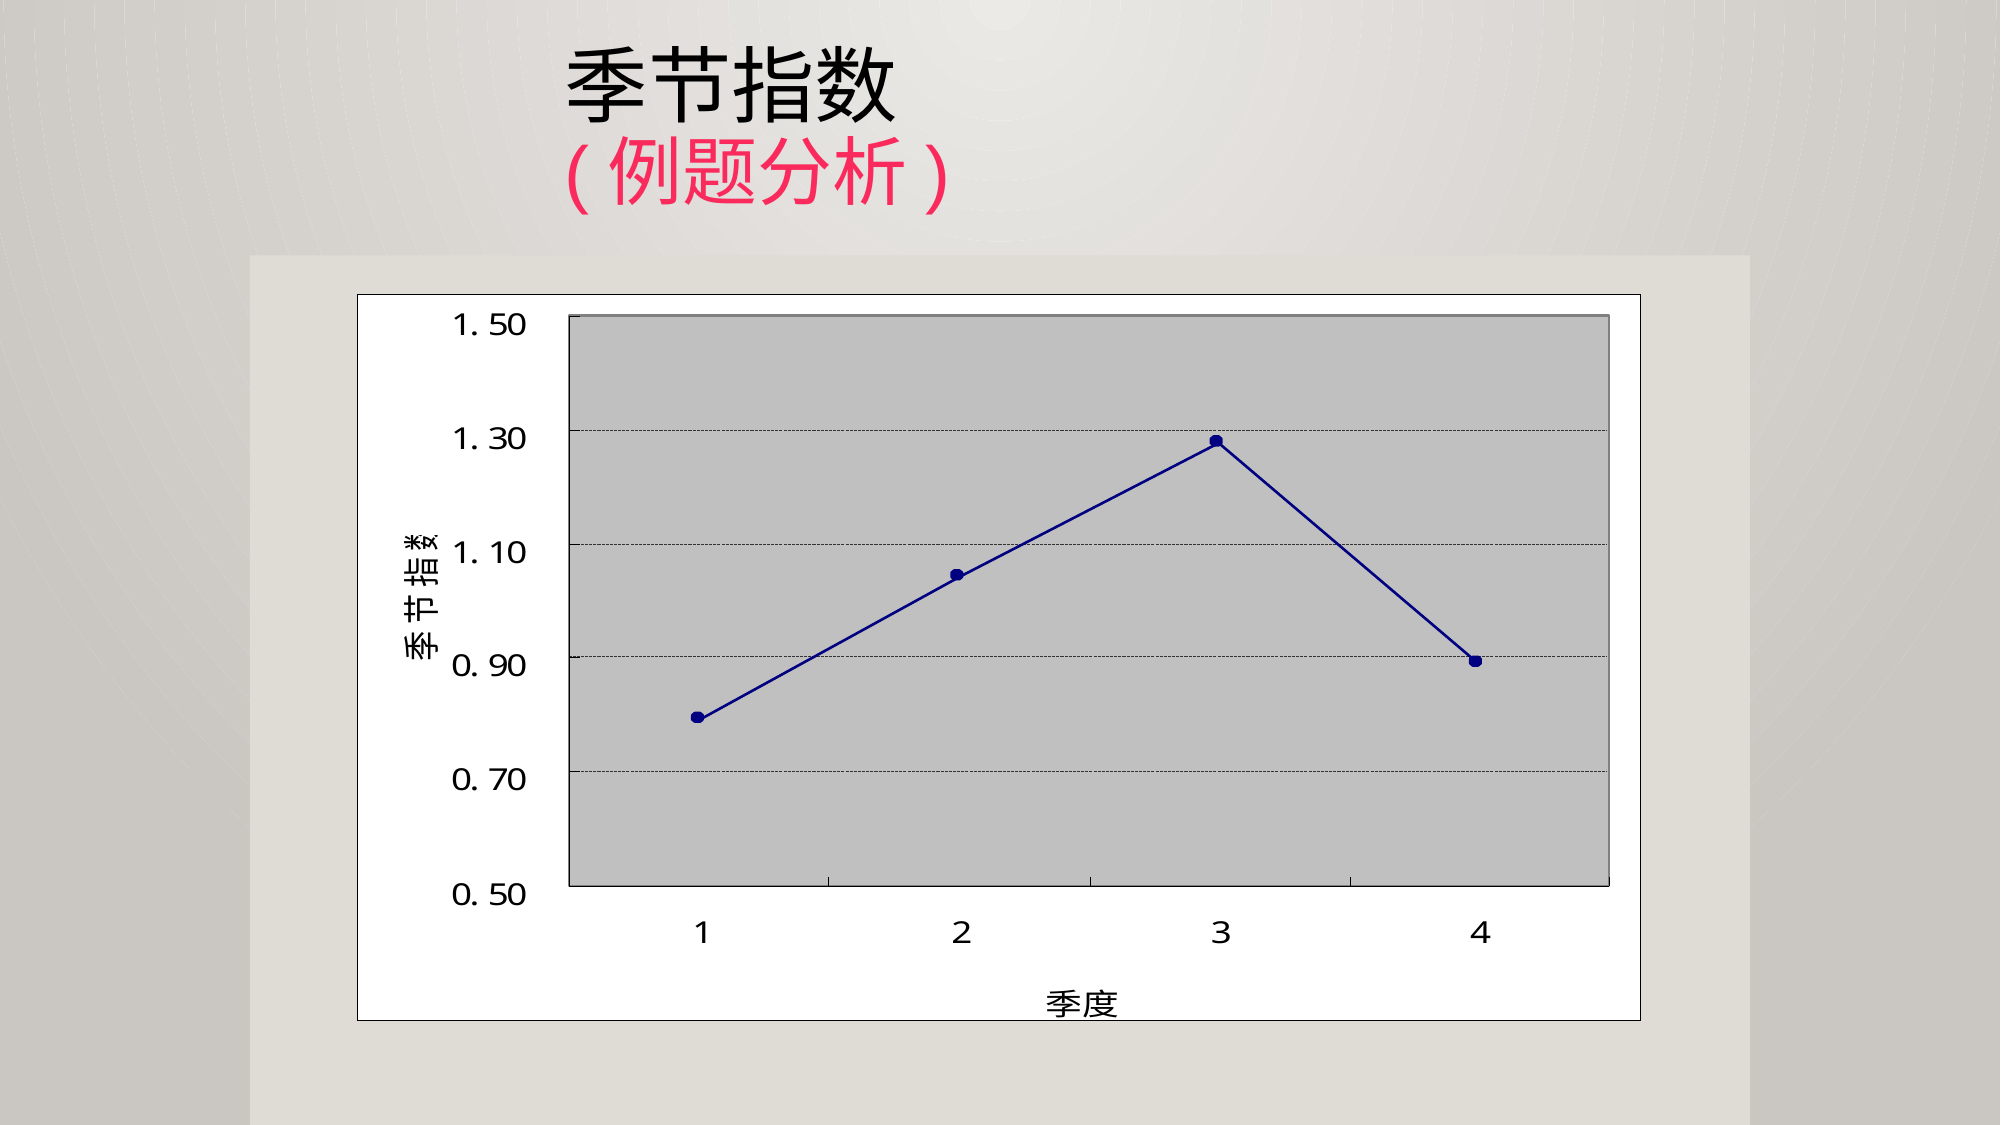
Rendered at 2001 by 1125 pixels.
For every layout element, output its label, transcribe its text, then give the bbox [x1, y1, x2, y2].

title 季节指数 (例题分析) [549, 37, 1700, 225]
text_box [249, 255, 1750, 1125]
picture [338, 278, 1662, 1036]
